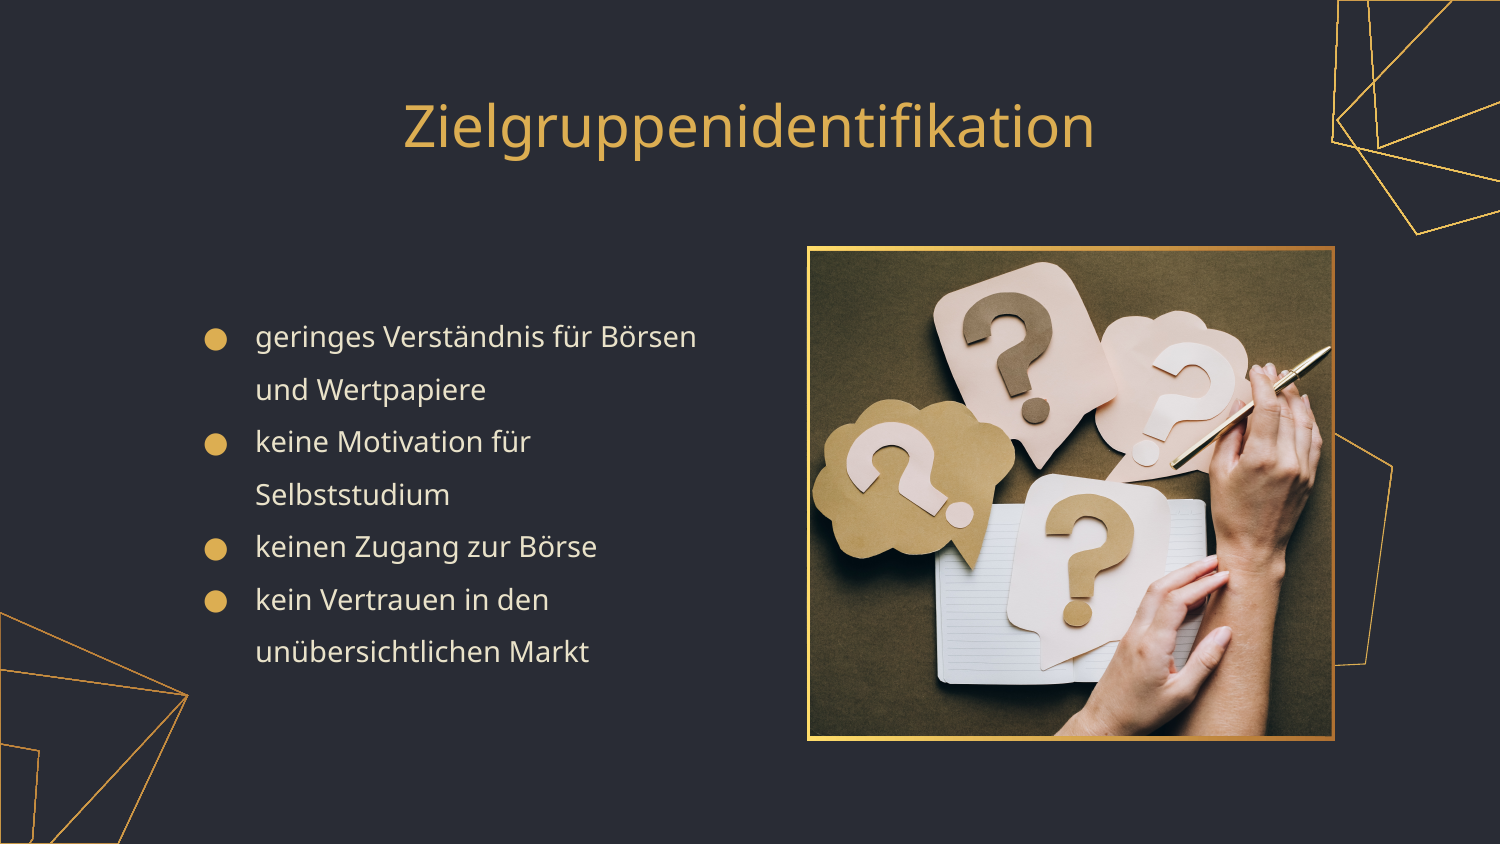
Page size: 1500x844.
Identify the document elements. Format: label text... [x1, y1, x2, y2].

title Zielgruppenidentifikation [327, 88, 1173, 160]
text_box [1341, 436, 1393, 666]
text_box [806, 245, 1335, 249]
subtitle geringes Verständnis für Börsen und Wertpapiere keine Motivation für Selbststudium keinen Zugang zur Börse kein Vertrauen in den unübersichtlichen Markt [165, 296, 742, 673]
picture [806, 249, 1336, 742]
